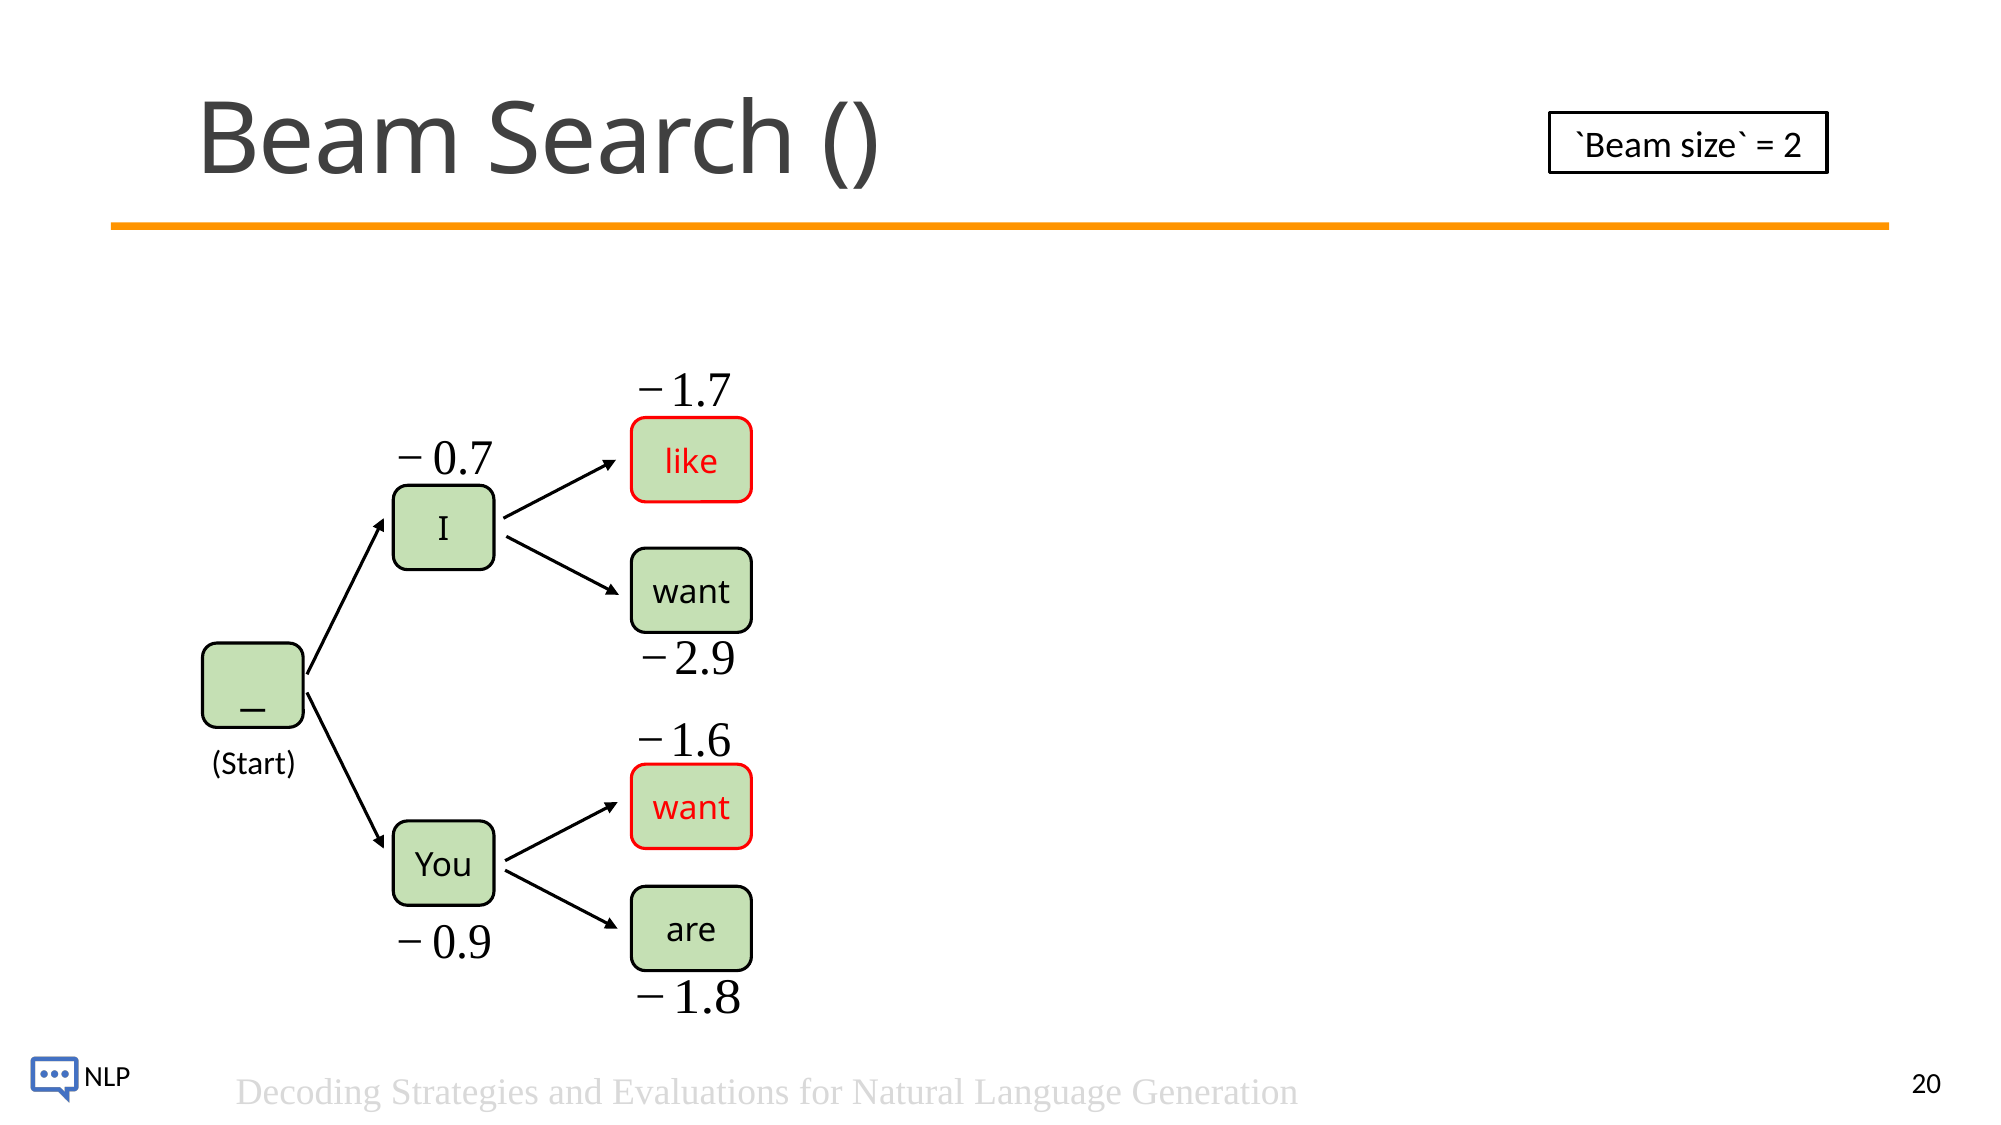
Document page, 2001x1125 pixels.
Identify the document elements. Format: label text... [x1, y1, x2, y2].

slide_number 20 [1740, 1052, 1957, 1113]
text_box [504, 801, 619, 862]
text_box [306, 691, 385, 850]
text_box _ [201, 641, 305, 729]
text_box `Beam size` = 2 [1549, 112, 1827, 173]
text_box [502, 459, 617, 519]
text_box want [630, 762, 753, 850]
text_box Decoding Strategies and Evaluations for Natural Language Generation [220, 1059, 1349, 1120]
text_box want [630, 546, 753, 634]
text_box like [630, 416, 753, 504]
text_box You [392, 819, 496, 907]
text_box I [392, 484, 496, 571]
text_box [504, 869, 619, 930]
picture [23, 1047, 86, 1110]
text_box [505, 535, 620, 596]
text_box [306, 517, 385, 675]
text_box are [630, 885, 753, 972]
text_box (Start) [189, 733, 303, 789]
